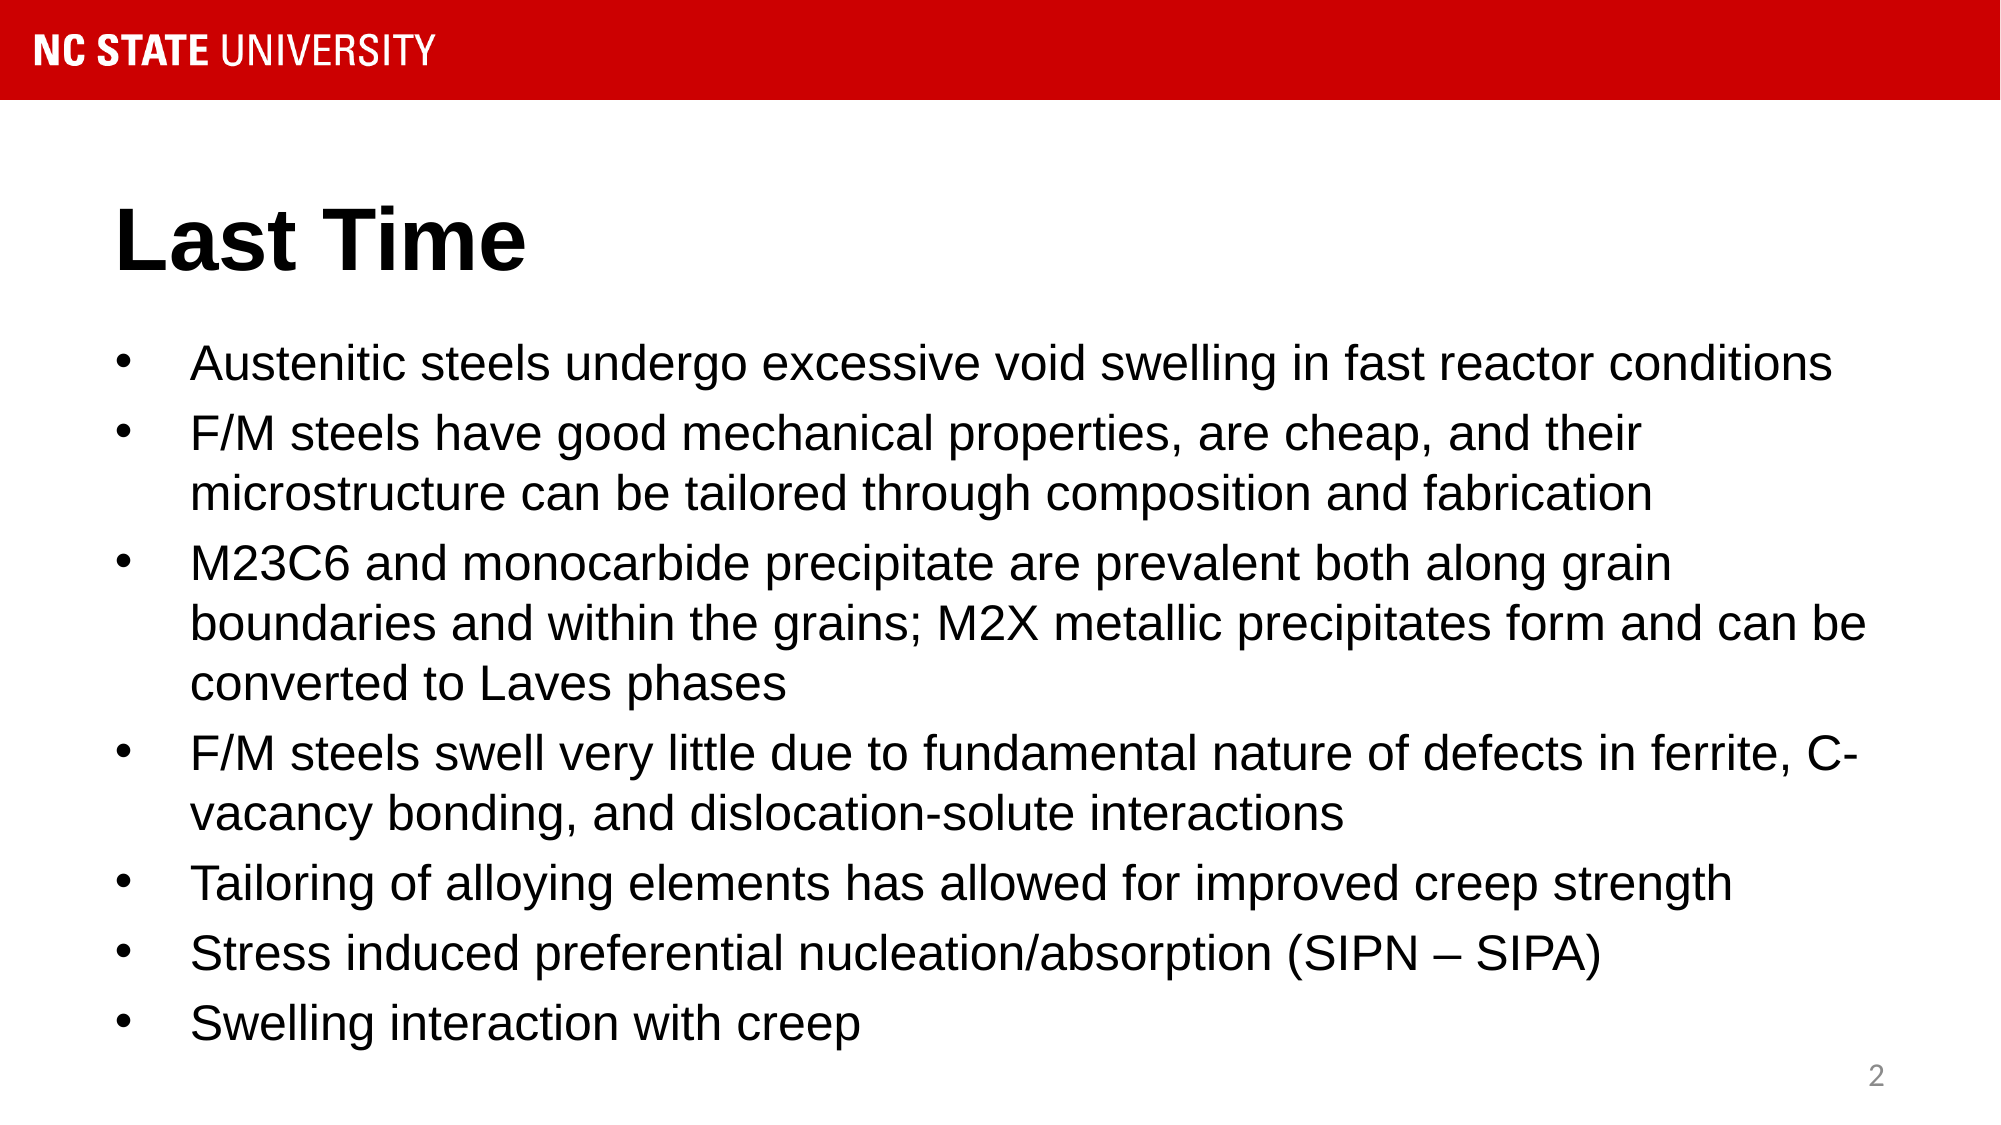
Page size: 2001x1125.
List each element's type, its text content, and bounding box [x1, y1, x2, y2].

title Last Time [99, 147, 1900, 322]
picture [0, 0, 2001, 100]
slide_number 2 [1433, 1042, 1900, 1103]
list Austenitic steels undergo excessive void swelling in fast reactor conditions F/M steels have good mechanical properties, are cheap, and their microstructure can be tailored through composition and fabrication M23C6 and monocarbide precipitate are prevalent both along grain boundaries and within the grains; M2X metallic precipitates form and can be converted to Laves phases F/M steels swell very little due to fundamental nature of defects in ferrite, C-vacancy bonding, and dislocation-solute interactions Tailoring of alloying elements has allowed for improved creep strength Stress induced preferential nucleation/absorption (SIPN – SIPA) Swelling interaction with creep [99, 322, 1900, 954]
